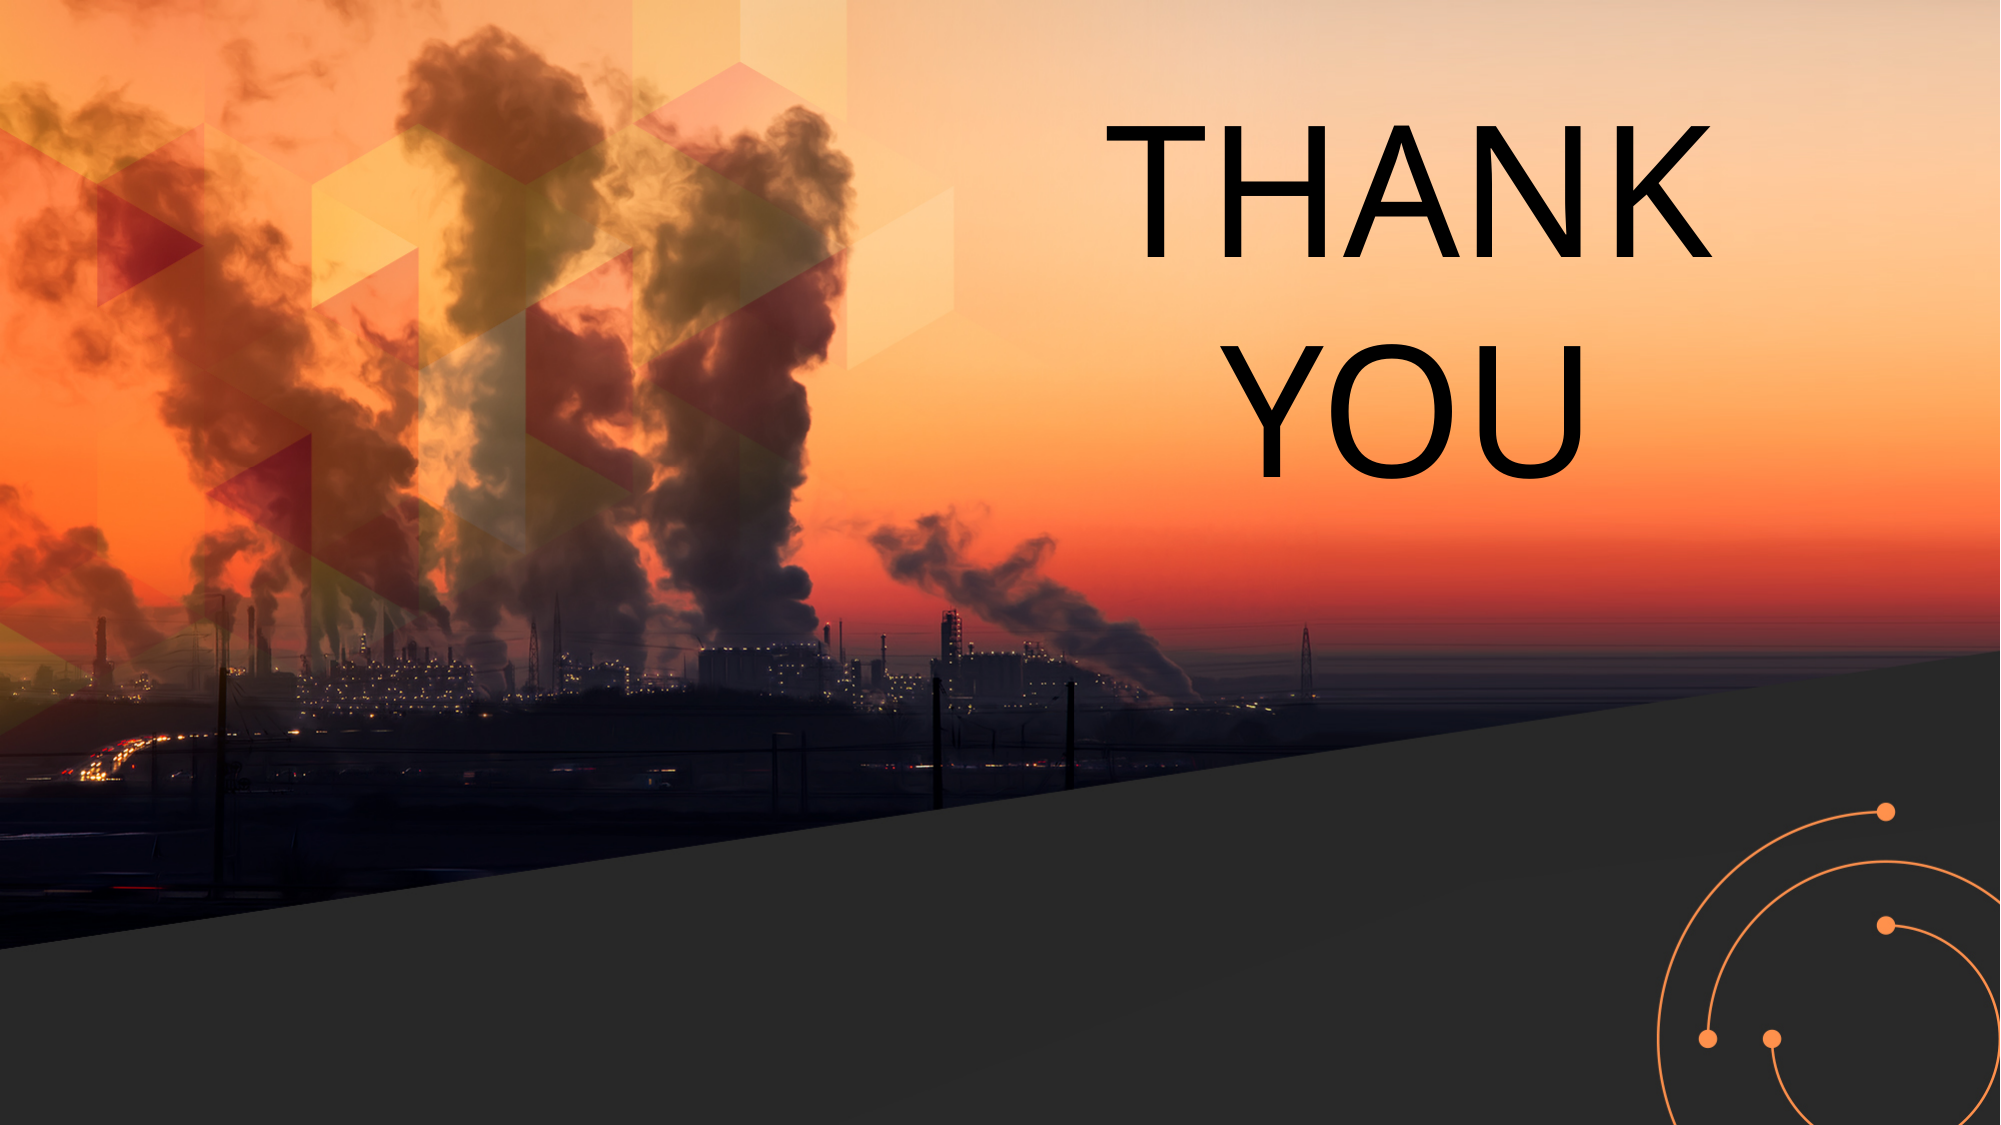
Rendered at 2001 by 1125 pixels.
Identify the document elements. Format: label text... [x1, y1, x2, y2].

title THANK YOU [1076, 66, 1743, 539]
picture [0, 0, 2000, 1125]
